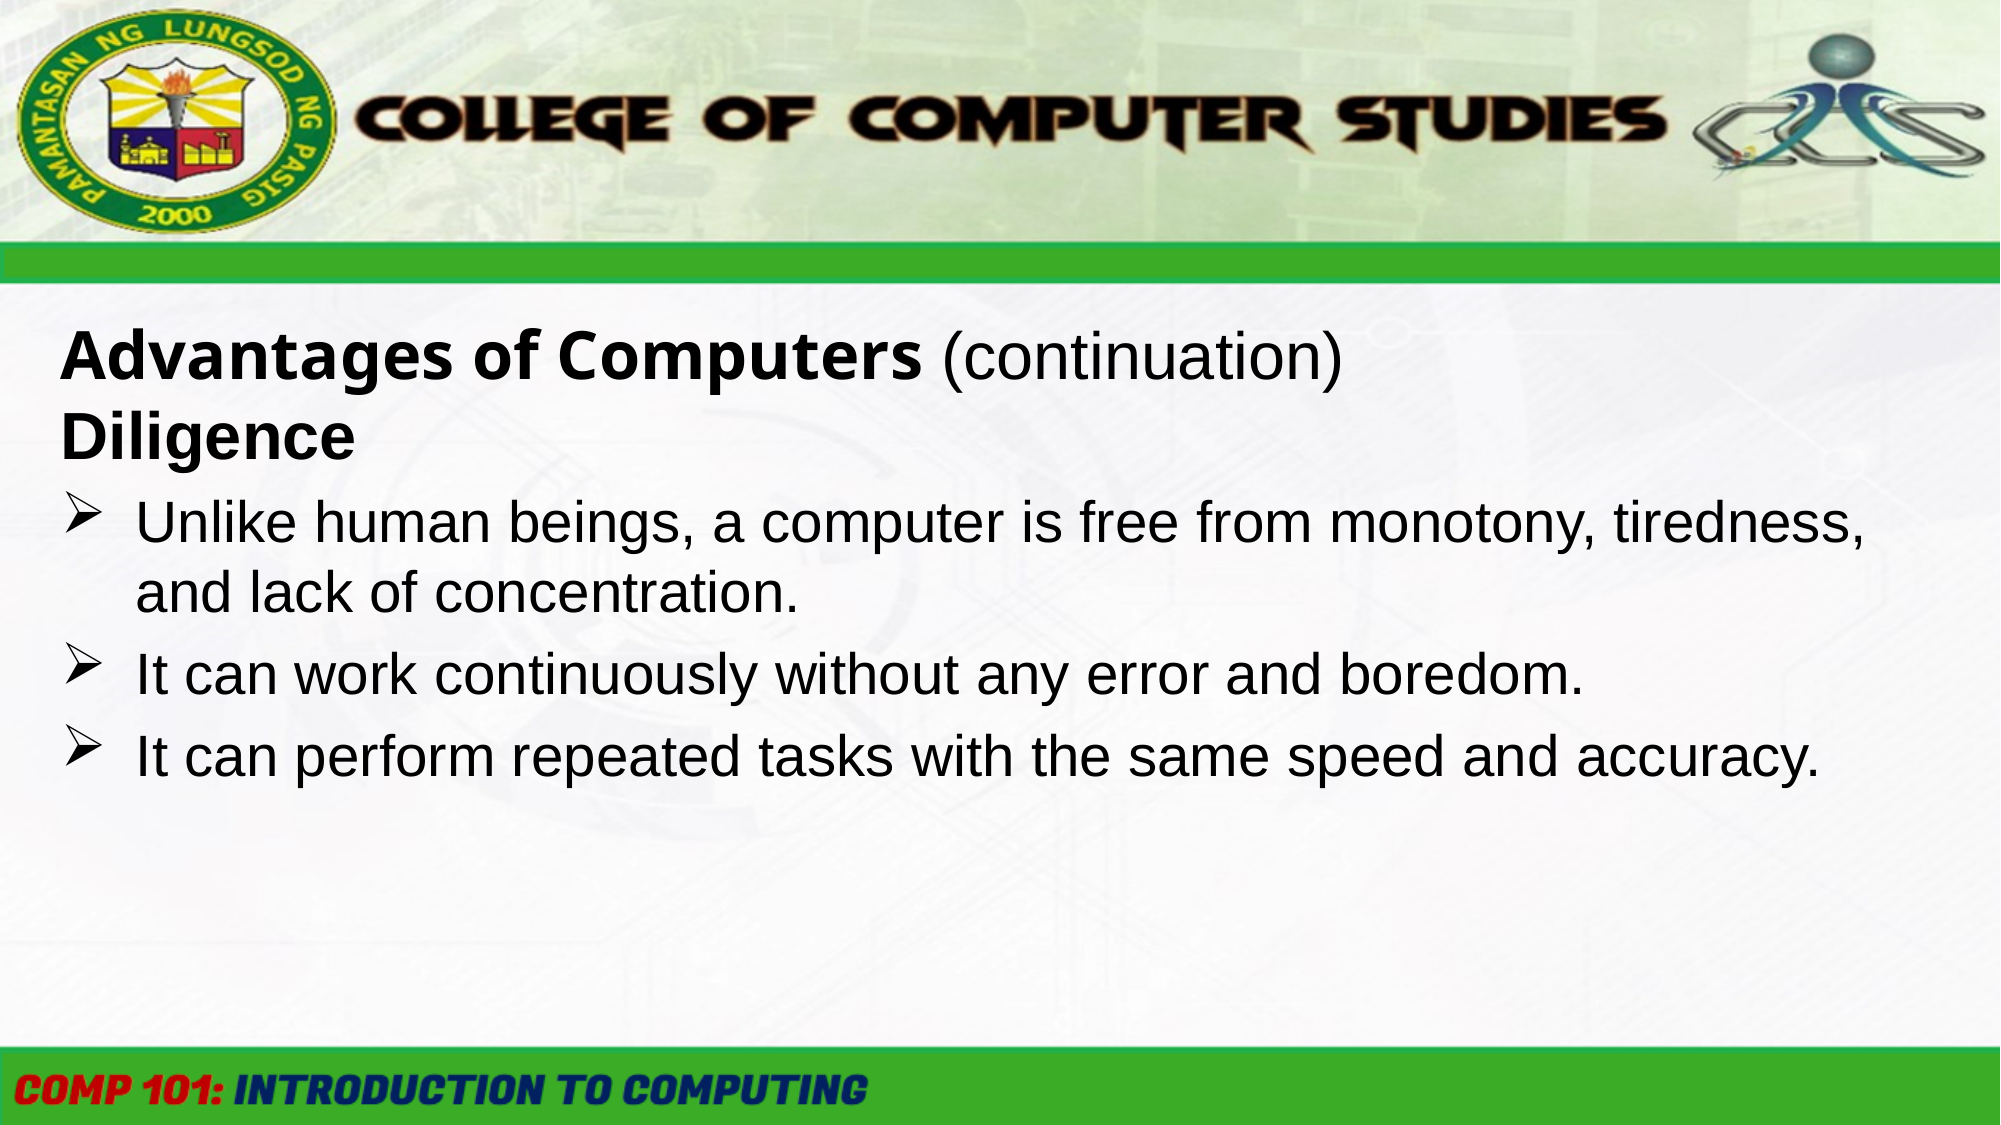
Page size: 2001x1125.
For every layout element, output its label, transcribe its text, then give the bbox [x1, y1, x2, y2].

picture [0, 0, 2000, 1125]
text_box Advantages of Computers (continuation) Diligence Unlike human beings, a computer is free from monotony, tiredness, and lack of concentration. It can work continuously without any error and boredom. It can perform repeated tasks with the same speed and accuracy. [45, 305, 1974, 998]
